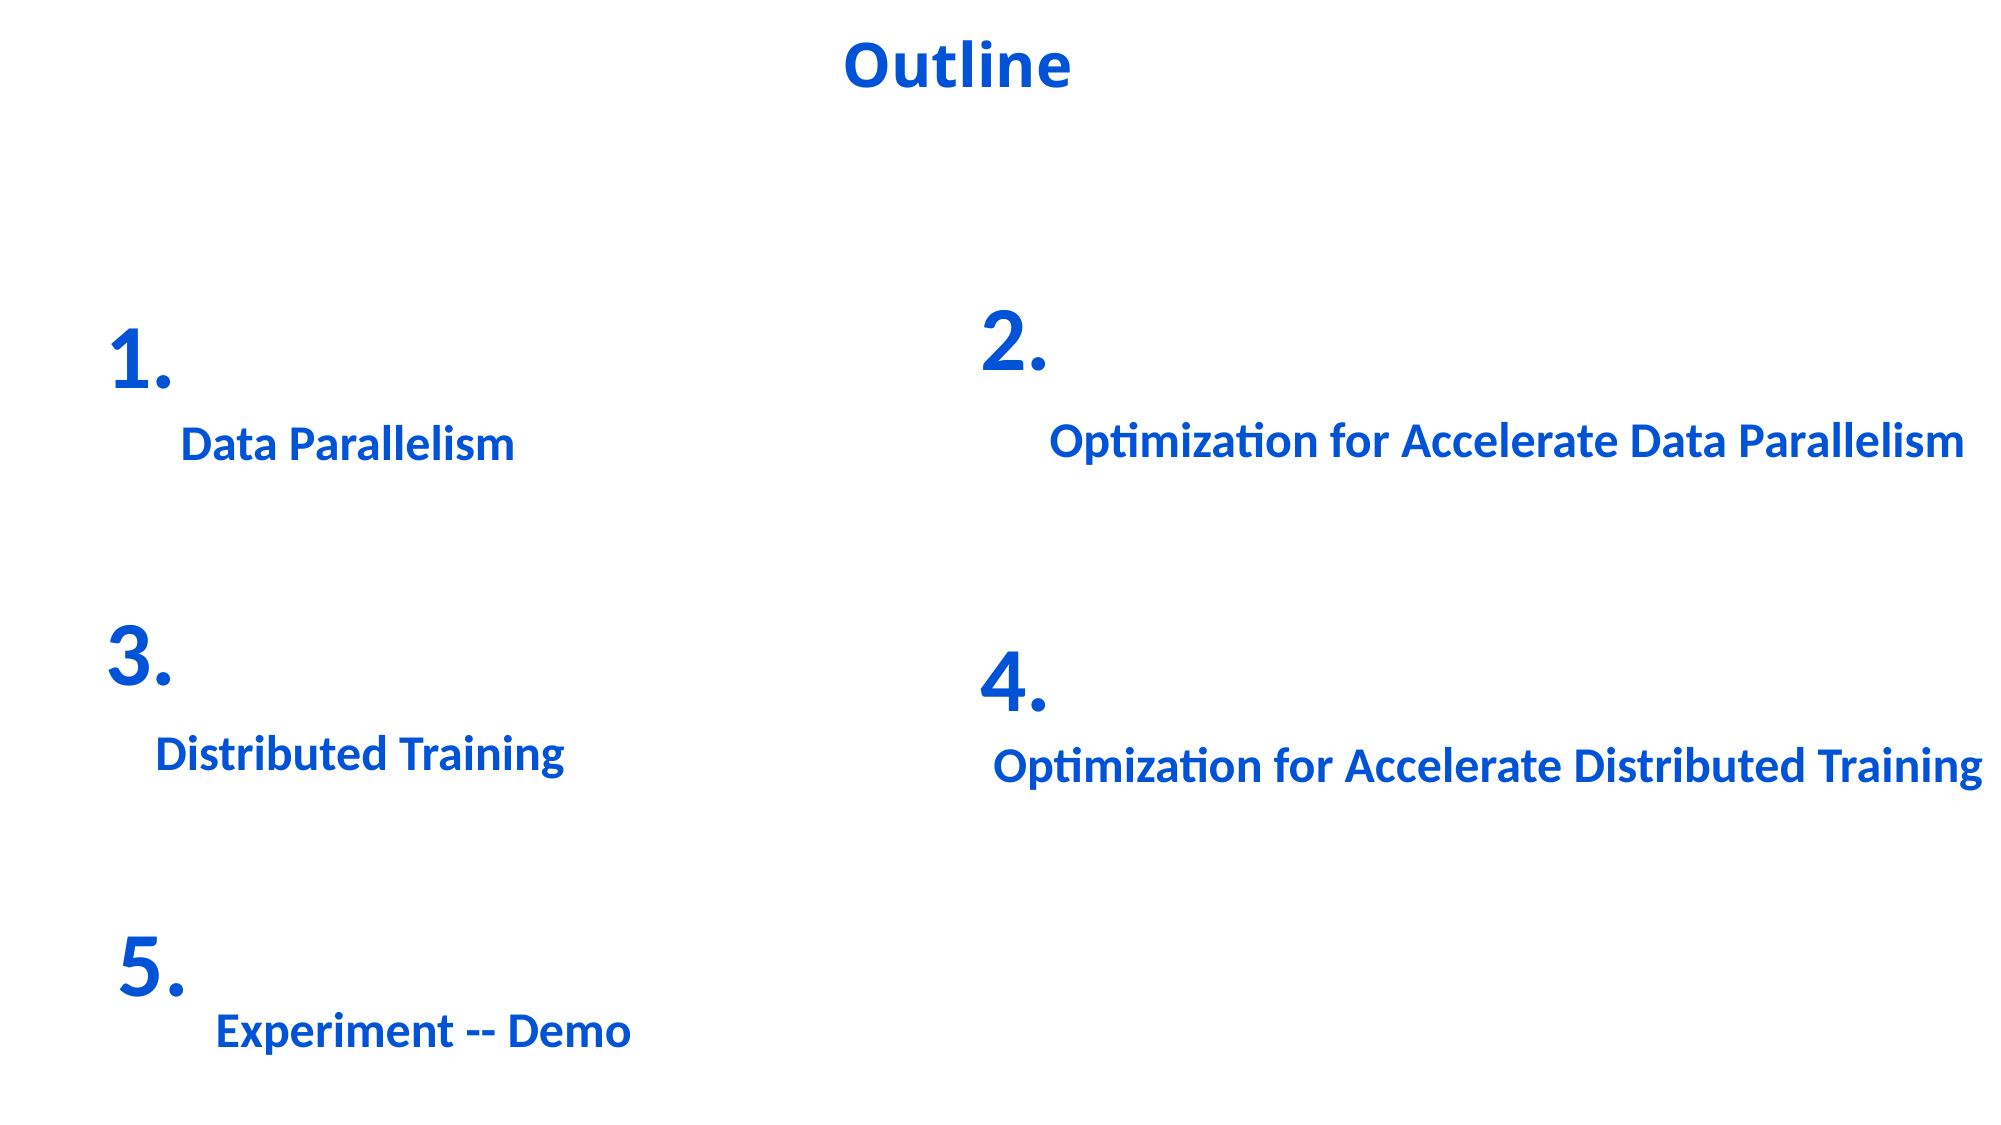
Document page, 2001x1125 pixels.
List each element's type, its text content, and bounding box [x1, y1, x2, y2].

text_box 1. [90, 290, 362, 415]
text_box Optimization for Accelerate Data Parallelism [1034, 400, 1988, 476]
text_box 4. [965, 612, 1237, 737]
text_box Data Parallelism [165, 402, 935, 478]
text_box 5. [103, 897, 375, 1023]
text_box 2. [965, 271, 1237, 397]
text_box Optimization for Accelerate Distributed Training [978, 725, 2000, 801]
text_box Experiment -- Demo [200, 989, 1267, 1065]
text_box 3. [90, 586, 362, 711]
title Outline [103, 26, 1829, 109]
text_box Distributed Training [140, 713, 978, 789]
